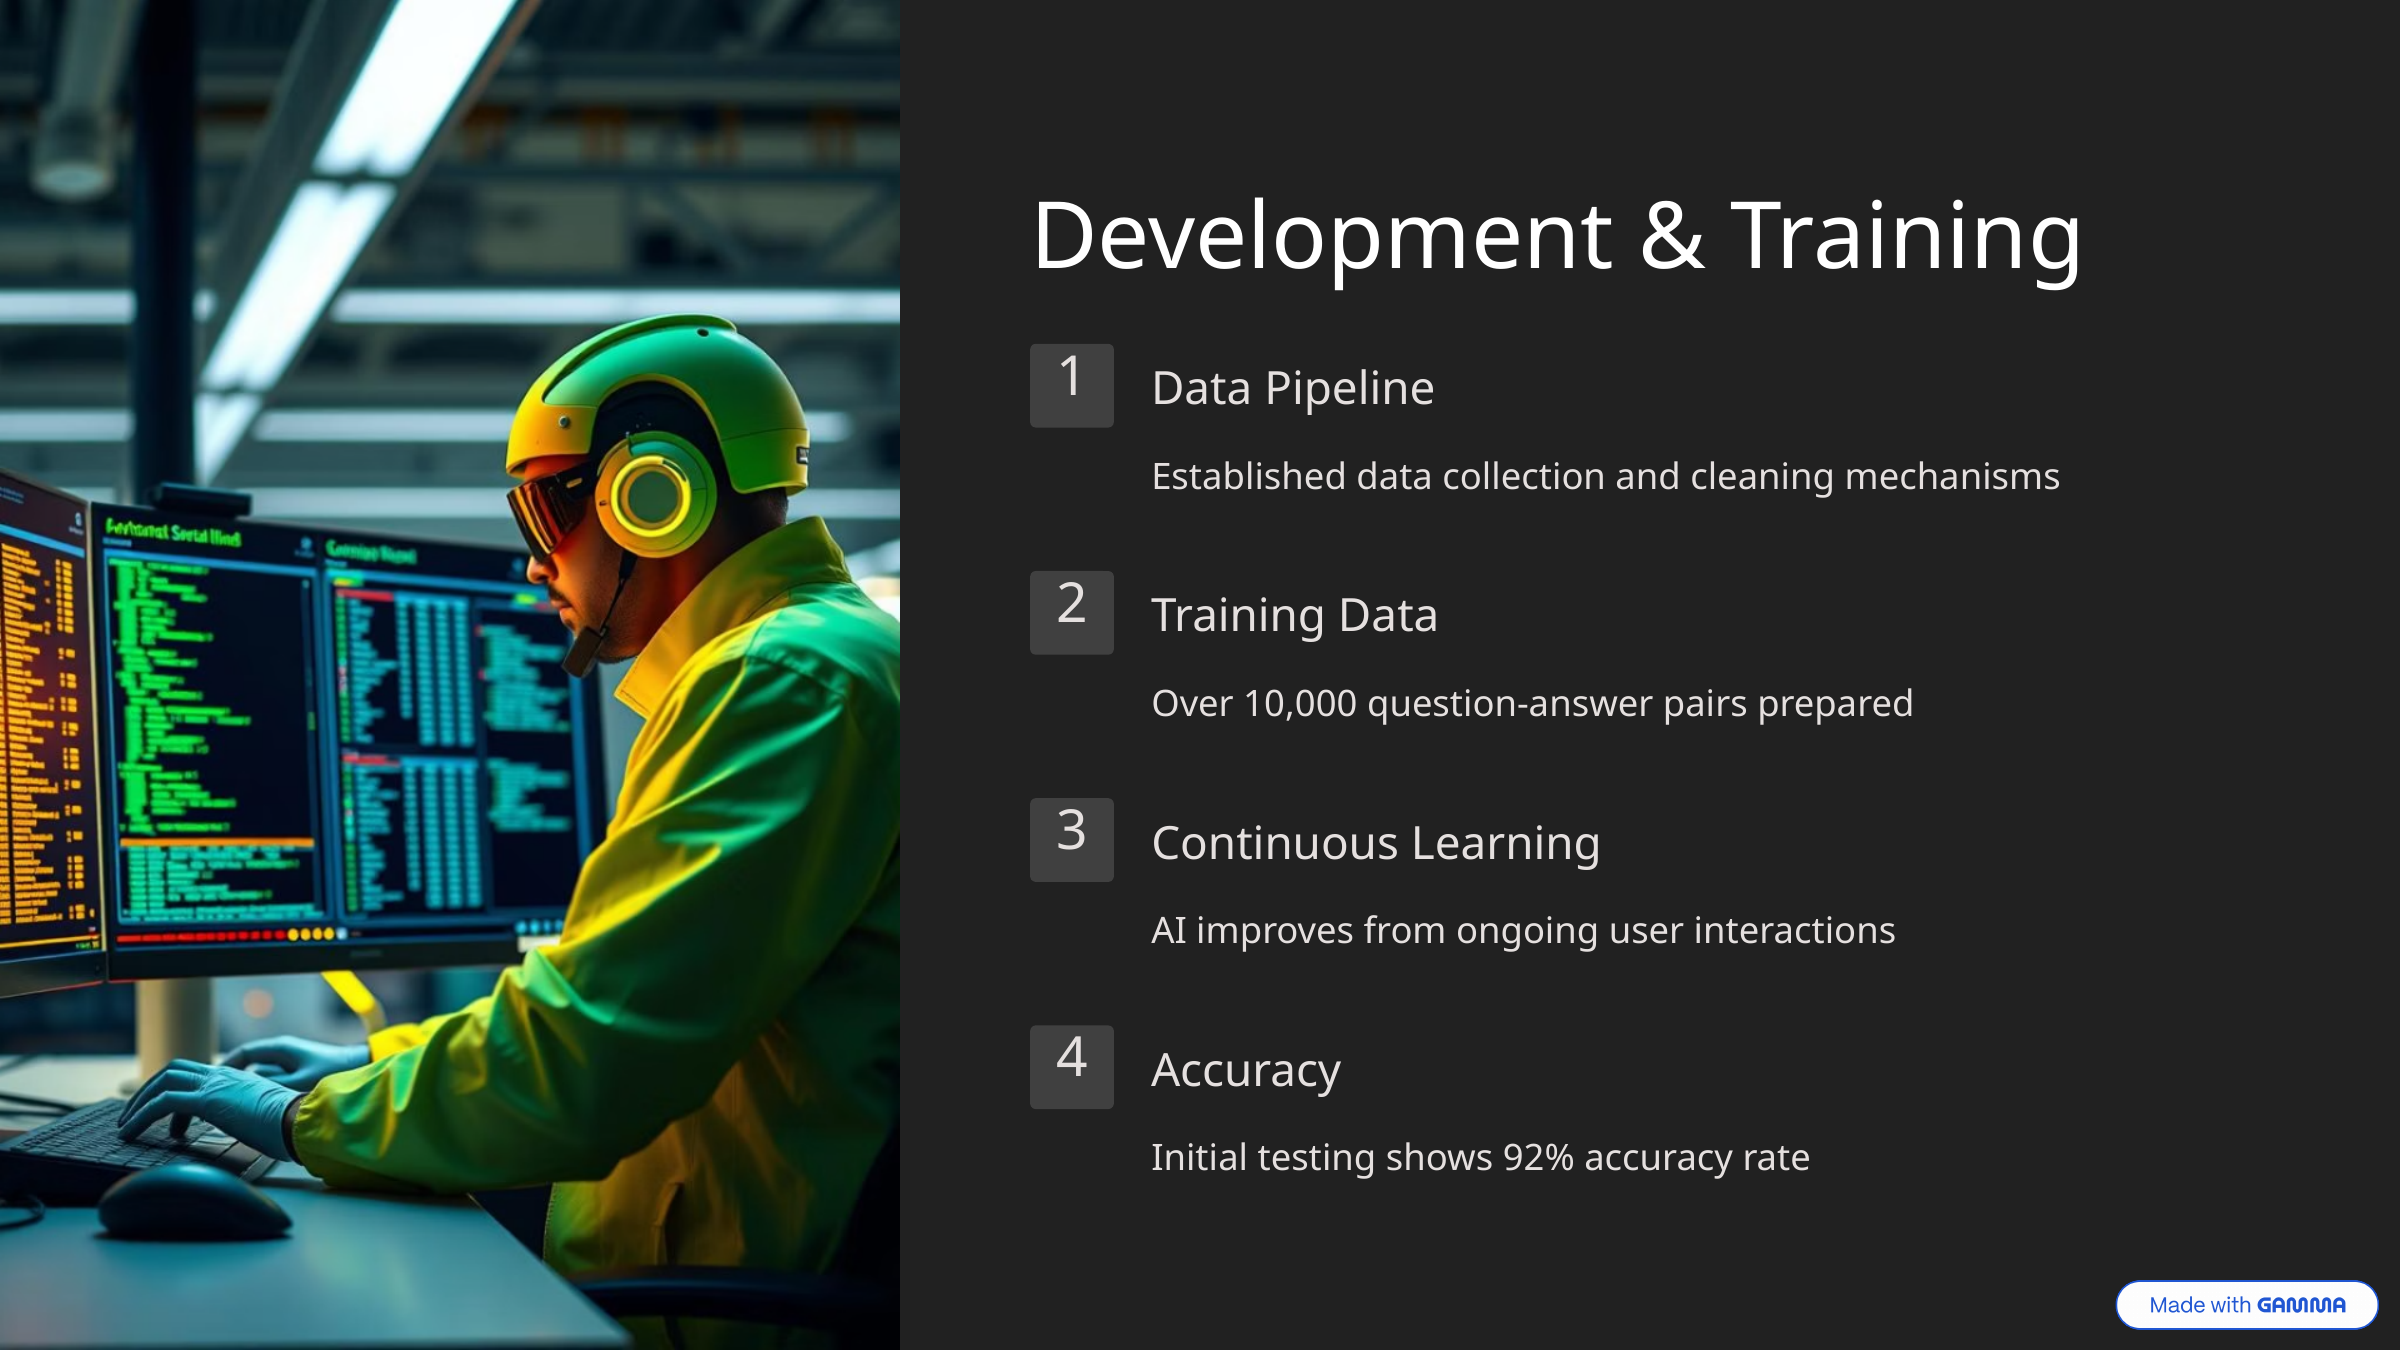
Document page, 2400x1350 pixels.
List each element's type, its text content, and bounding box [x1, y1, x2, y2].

picture [2106, 1271, 2389, 1339]
text_box Training Data [1151, 583, 1617, 642]
text_box Accuracy [1151, 1038, 1617, 1097]
text_box Development & Training [1030, 171, 2259, 289]
text_box [1030, 798, 1114, 882]
text_box Continuous Learning [1151, 810, 1682, 869]
text_box [1030, 1025, 1114, 1110]
text_box AI improves from ongoing user interactions [1151, 891, 2270, 951]
text_box [1030, 570, 1114, 655]
text_box 2 [1044, 578, 1100, 648]
text_box 3 [1044, 805, 1100, 875]
text_box [1030, 343, 1114, 428]
text_box Established data collection and cleaning mechanisms [1151, 437, 2270, 497]
text_box Initial testing shows 92% accuracy rate [1151, 1118, 2270, 1179]
text_box Over 10,000 question-answer pairs prepared [1151, 664, 2270, 724]
text_box 4 [1044, 1032, 1100, 1103]
text_box 1 [1044, 350, 1100, 421]
text_box Data Pipeline [1151, 356, 1617, 415]
picture [0, 0, 900, 1350]
